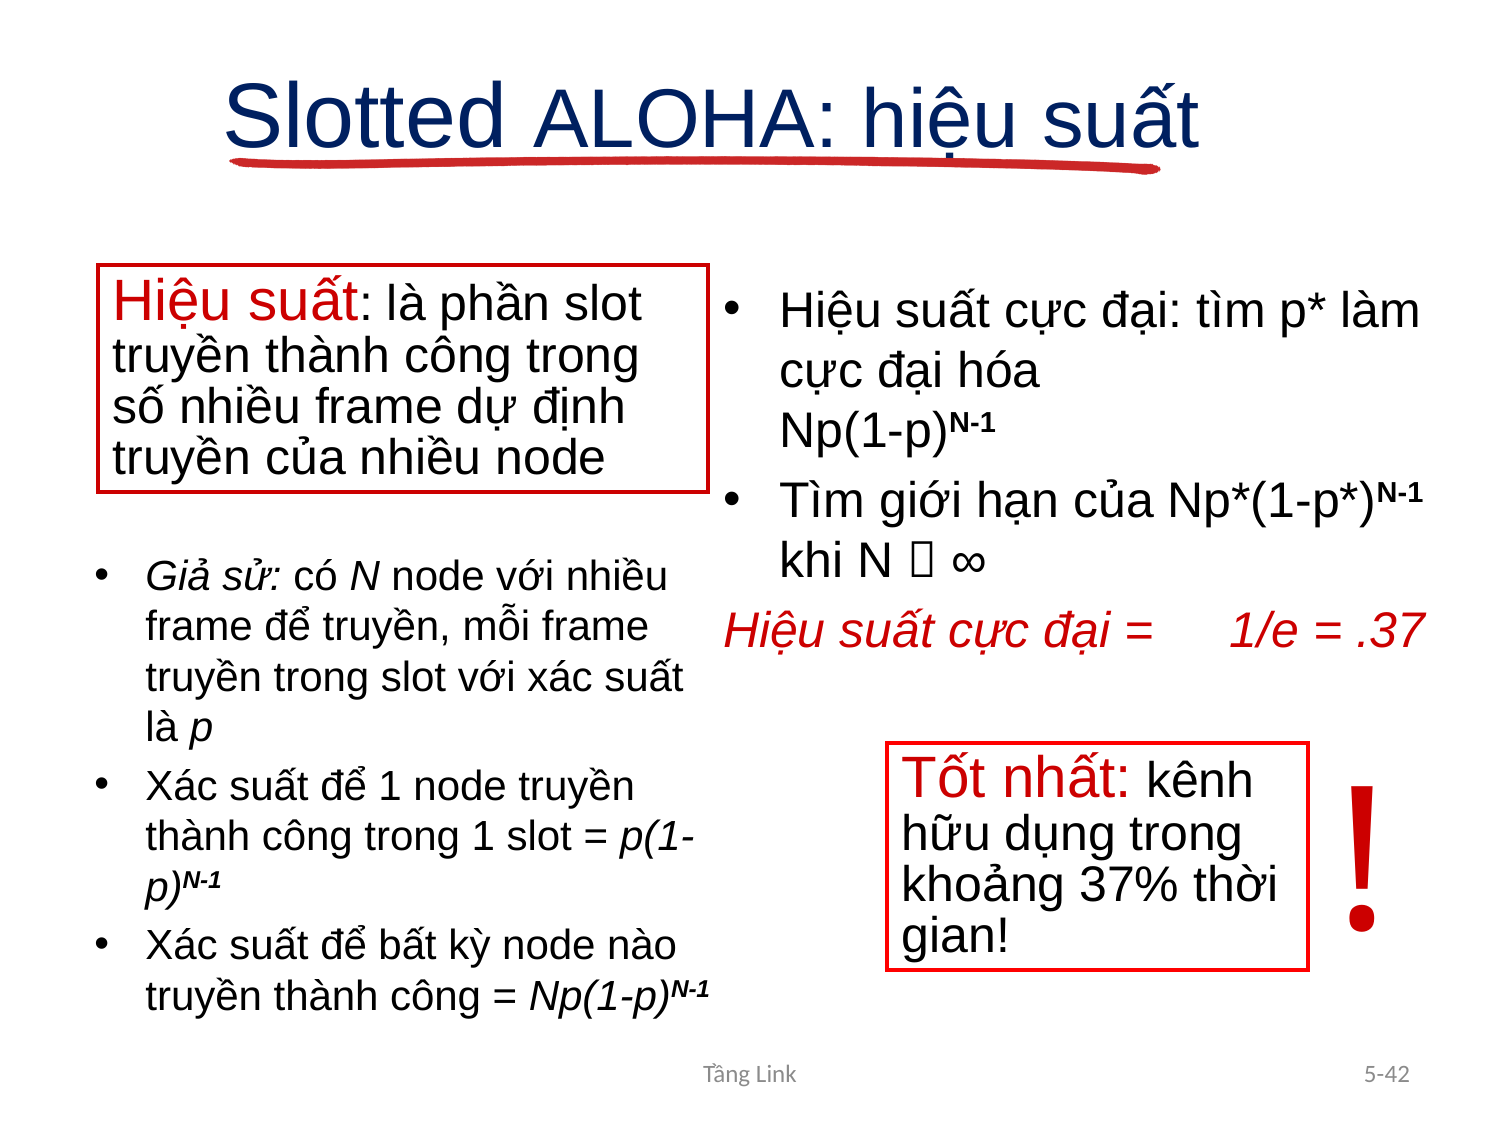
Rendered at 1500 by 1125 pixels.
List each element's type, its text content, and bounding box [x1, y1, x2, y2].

title Slotted ALOHA: hiệu suất [87, 17, 1335, 205]
text_box Hiệu suất: là phần slot truyền thành công trong số nhiều frame dự định truyền của nhiều node [97, 265, 709, 493]
text_box Tốt nhất: kênh hữu dụng trong khoảng 37% thời gian! [887, 742, 1309, 970]
list Giả sử: có N node với nhiều frame để truyền, mỗi frame truyền trong slot với xác suất là p Xác suất để 1 node truyền thành công trong 1 slot = p(1-p)N-1 Xác suất để bất kỳ node nào truyền thành công = Np(1-p)N-1 [79, 540, 726, 1055]
text_box ! [1320, 722, 1405, 977]
picture [224, 150, 1172, 180]
list Hiệu suất cực đại: tìm p* làm cực đại hóa Np(1-p)N-1 Tìm giới hạn của Np*(1-p*)N-1 khi N  ∞ Hiệu suất cực đại = 1/e = .37 [708, 270, 1462, 802]
slide_number 5- [1074, 1042, 1425, 1103]
footer Tầng Link [512, 1042, 988, 1103]
